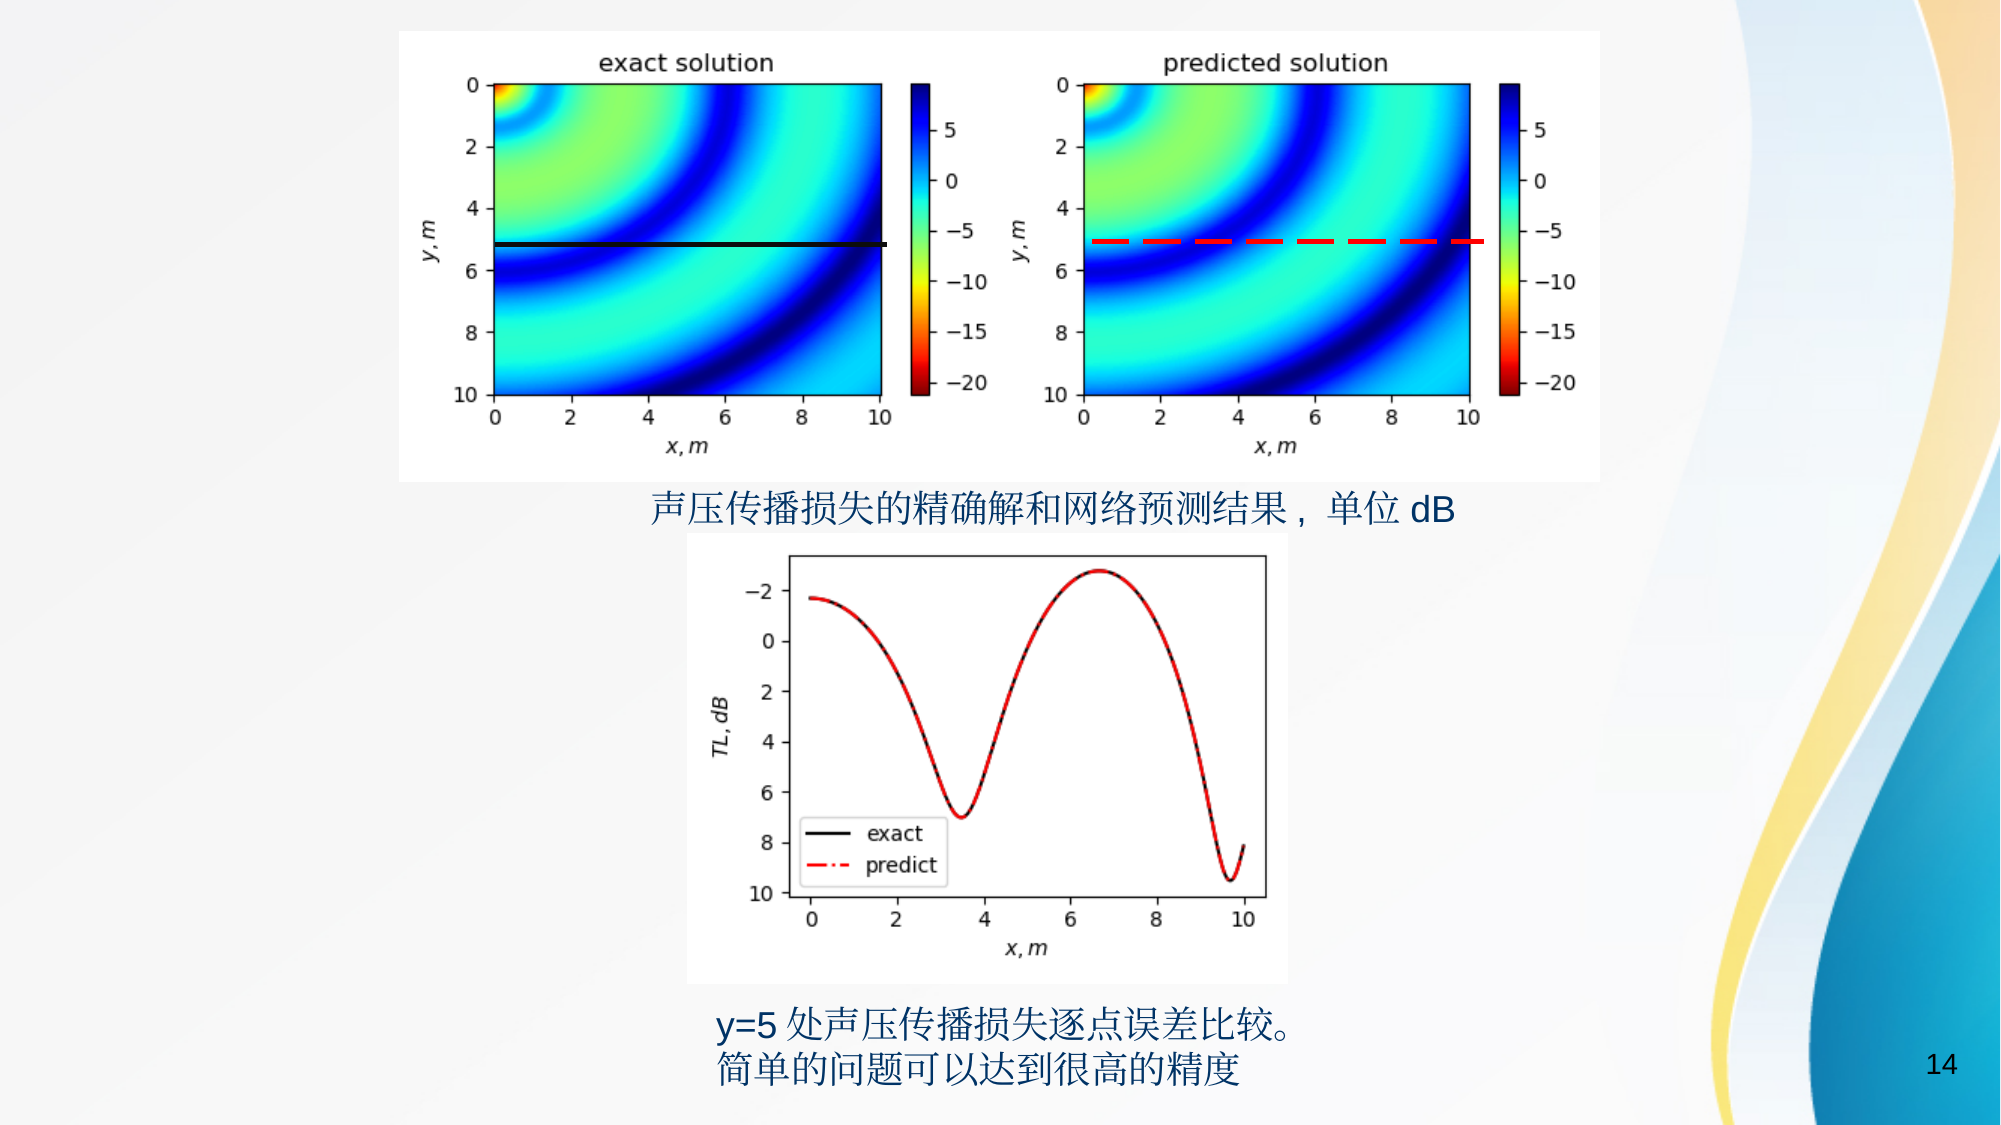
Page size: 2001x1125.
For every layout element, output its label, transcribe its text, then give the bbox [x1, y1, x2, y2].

text_box y=5处声压传播损失逐点误差比较。 简单的问题可以达到很高的精度 [701, 993, 1327, 1098]
picture [0, 0, 2001, 1125]
slide_number 14 [1853, 1019, 1974, 1106]
text_box 声压传播损失的精确解和网络预测结果, 单位dB [635, 482, 1471, 537]
